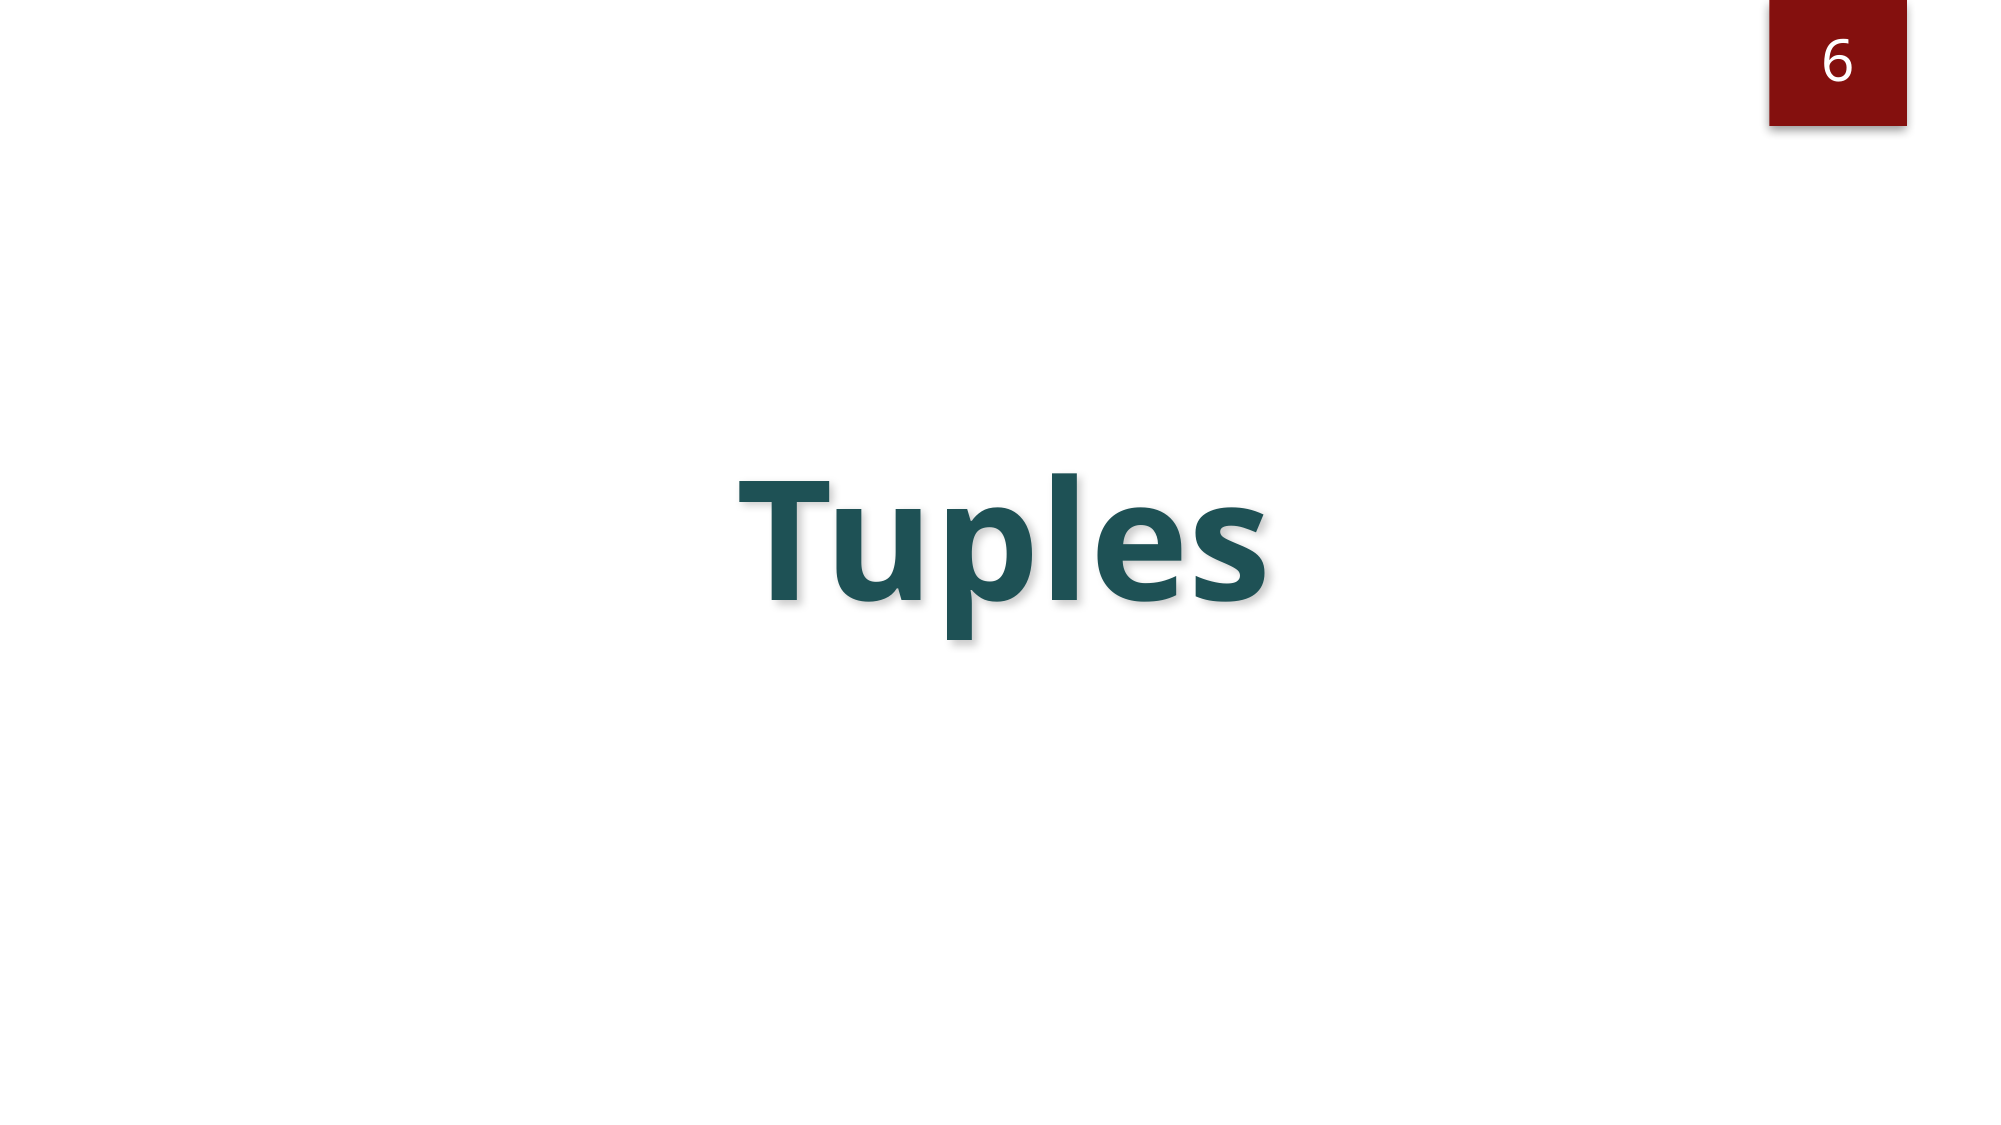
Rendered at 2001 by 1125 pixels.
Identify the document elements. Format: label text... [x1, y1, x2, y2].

title Tuples [185, 426, 1823, 648]
slide_number 6 [1769, 0, 1907, 126]
